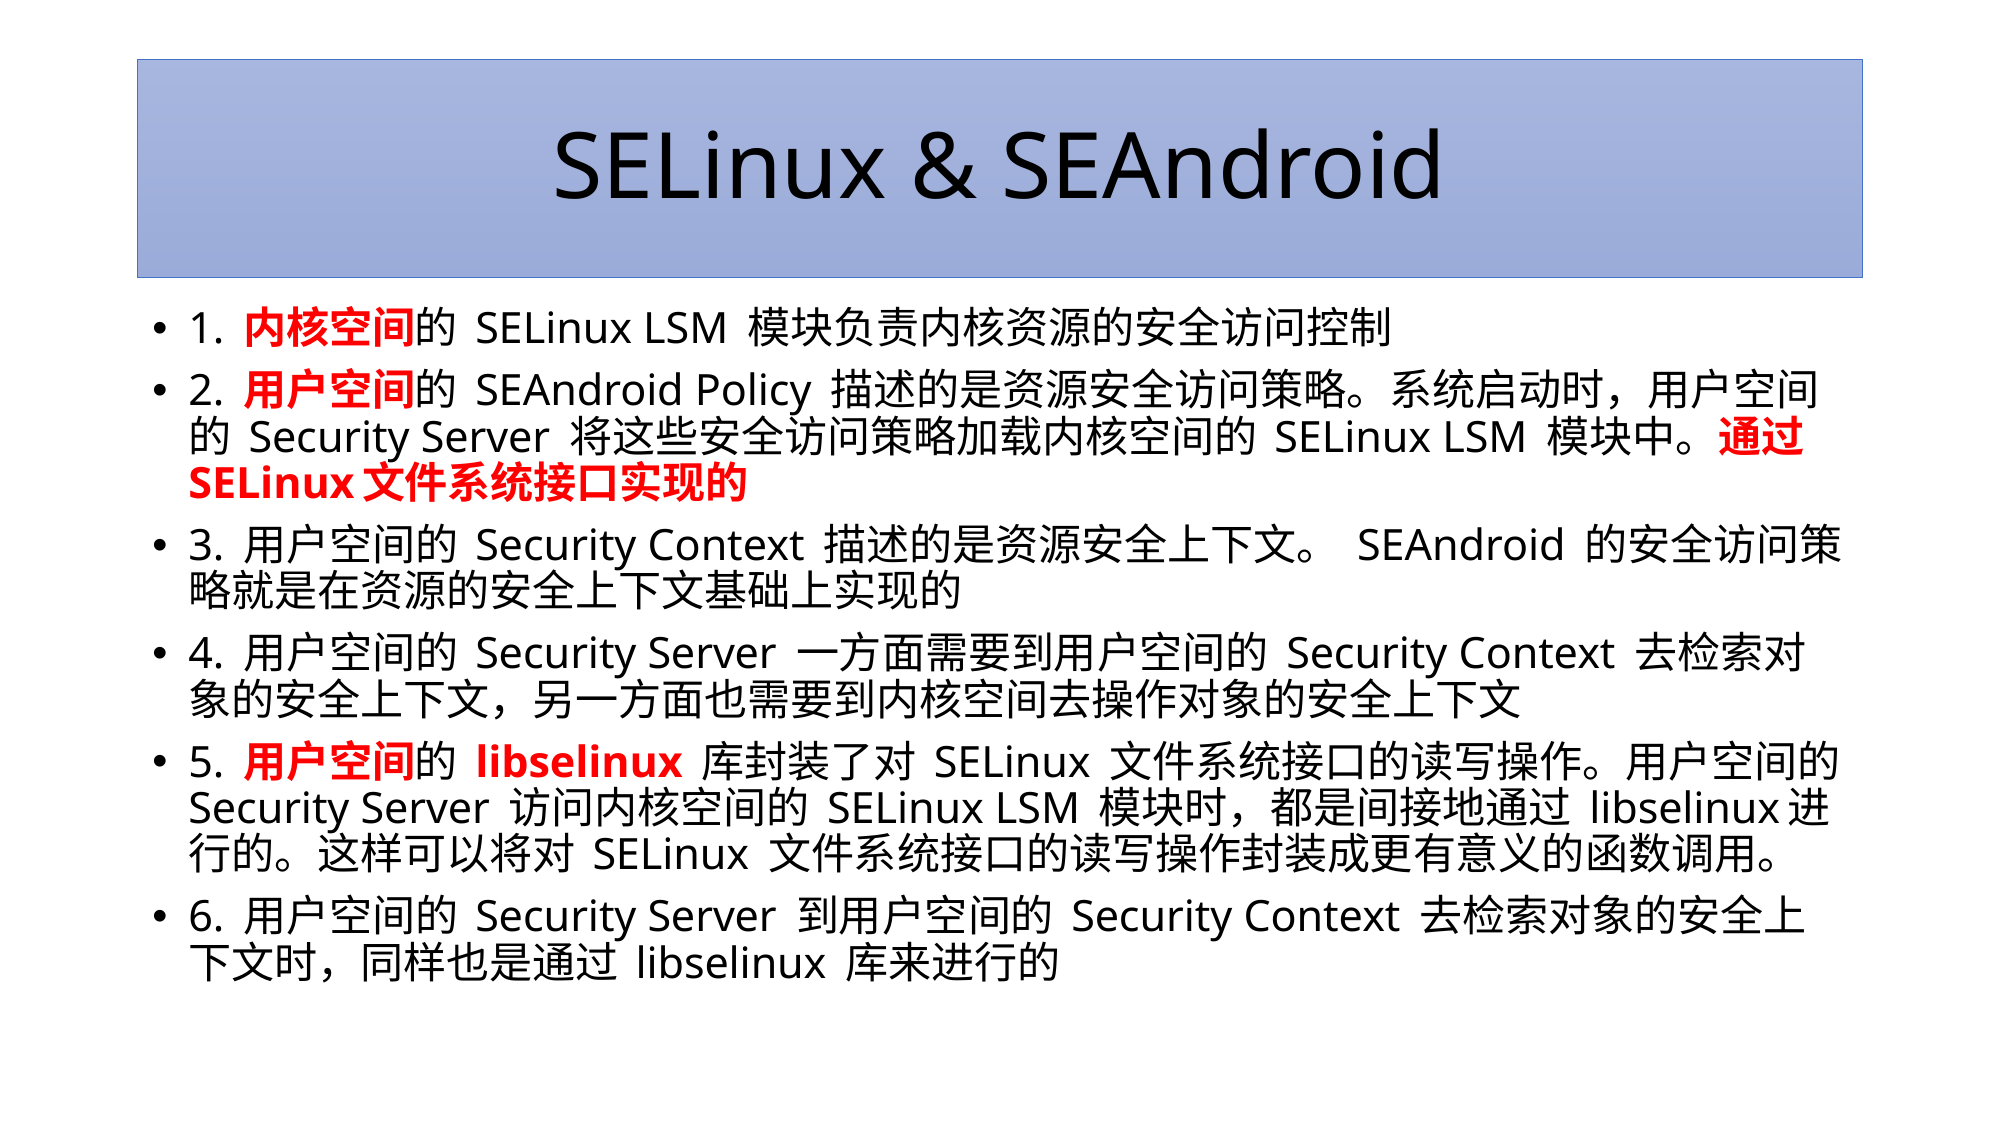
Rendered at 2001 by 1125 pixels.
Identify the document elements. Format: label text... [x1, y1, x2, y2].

list 1. 内核空间的 SELinux LSM 模块负责内核资源的安全访问控制 2. 用户空间的 SEAndroid Policy 描述的是资源安全访问策略。系统启动时，用户空间的 Security Server 将这些安全访问策略加载内核空间的 SELinux LSM 模块中。通过SELinux文件系统接口实现的 3. 用户空间的 Security Context 描述的是资源安全上下文。 SEAndroid 的安全访问策略就是在资源的安全上下文基础上实现的 4. 用户空间的 Security Server 一方面需要到用户空间的 Security Context 去检索对象的安全上下文，另一方面也需要到内核空间去操作对象的安全上下文 5. 用户空间的 libselinux 库封装了对 SELinux 文件系统接口的读写操作。用户空间的 Security Server 访问内核空间的 SELinux LSM 模块时，都是间接地通过 libselinux进行的。这样可以将对 SELinux 文件系统接口的读写操作封装成更有意义的函数调用。 6. 用户空间的 Security Server 到用户空间的 Security Context 去检索对象的安全上下文时，同样也是通过 libselinux 库来进行的 [137, 299, 1863, 1014]
title SELinux & SEAndroid [137, 59, 1863, 278]
